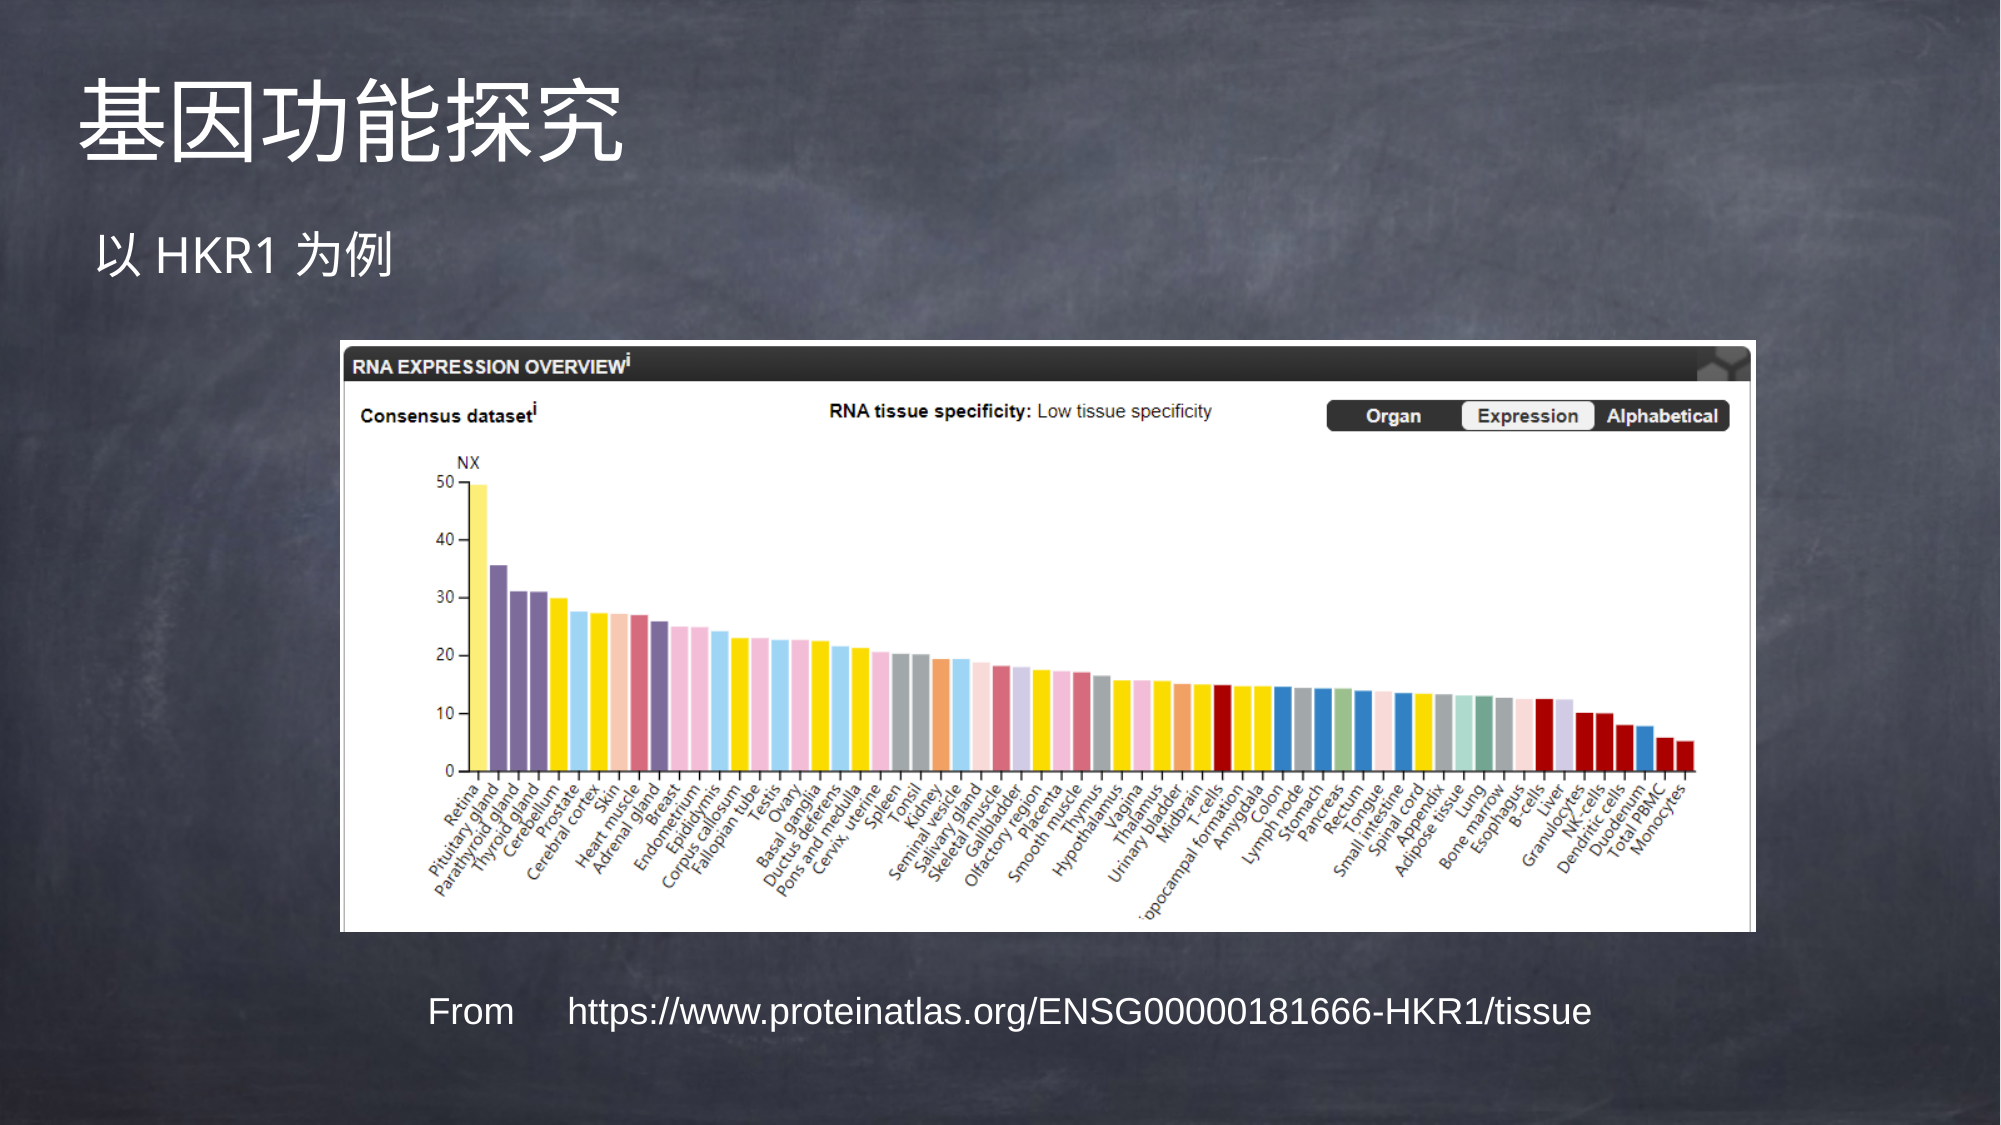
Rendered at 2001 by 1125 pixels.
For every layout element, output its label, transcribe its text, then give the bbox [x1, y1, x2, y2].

text_box 以HKR1为例 [77, 216, 415, 292]
text_box 基因功能探究 [61, 55, 665, 181]
picture [0, 0, 2001, 1125]
text_box From https://www.proteinatlas.org/ENSG00000181666-HKR1/tissue [412, 979, 1753, 1040]
